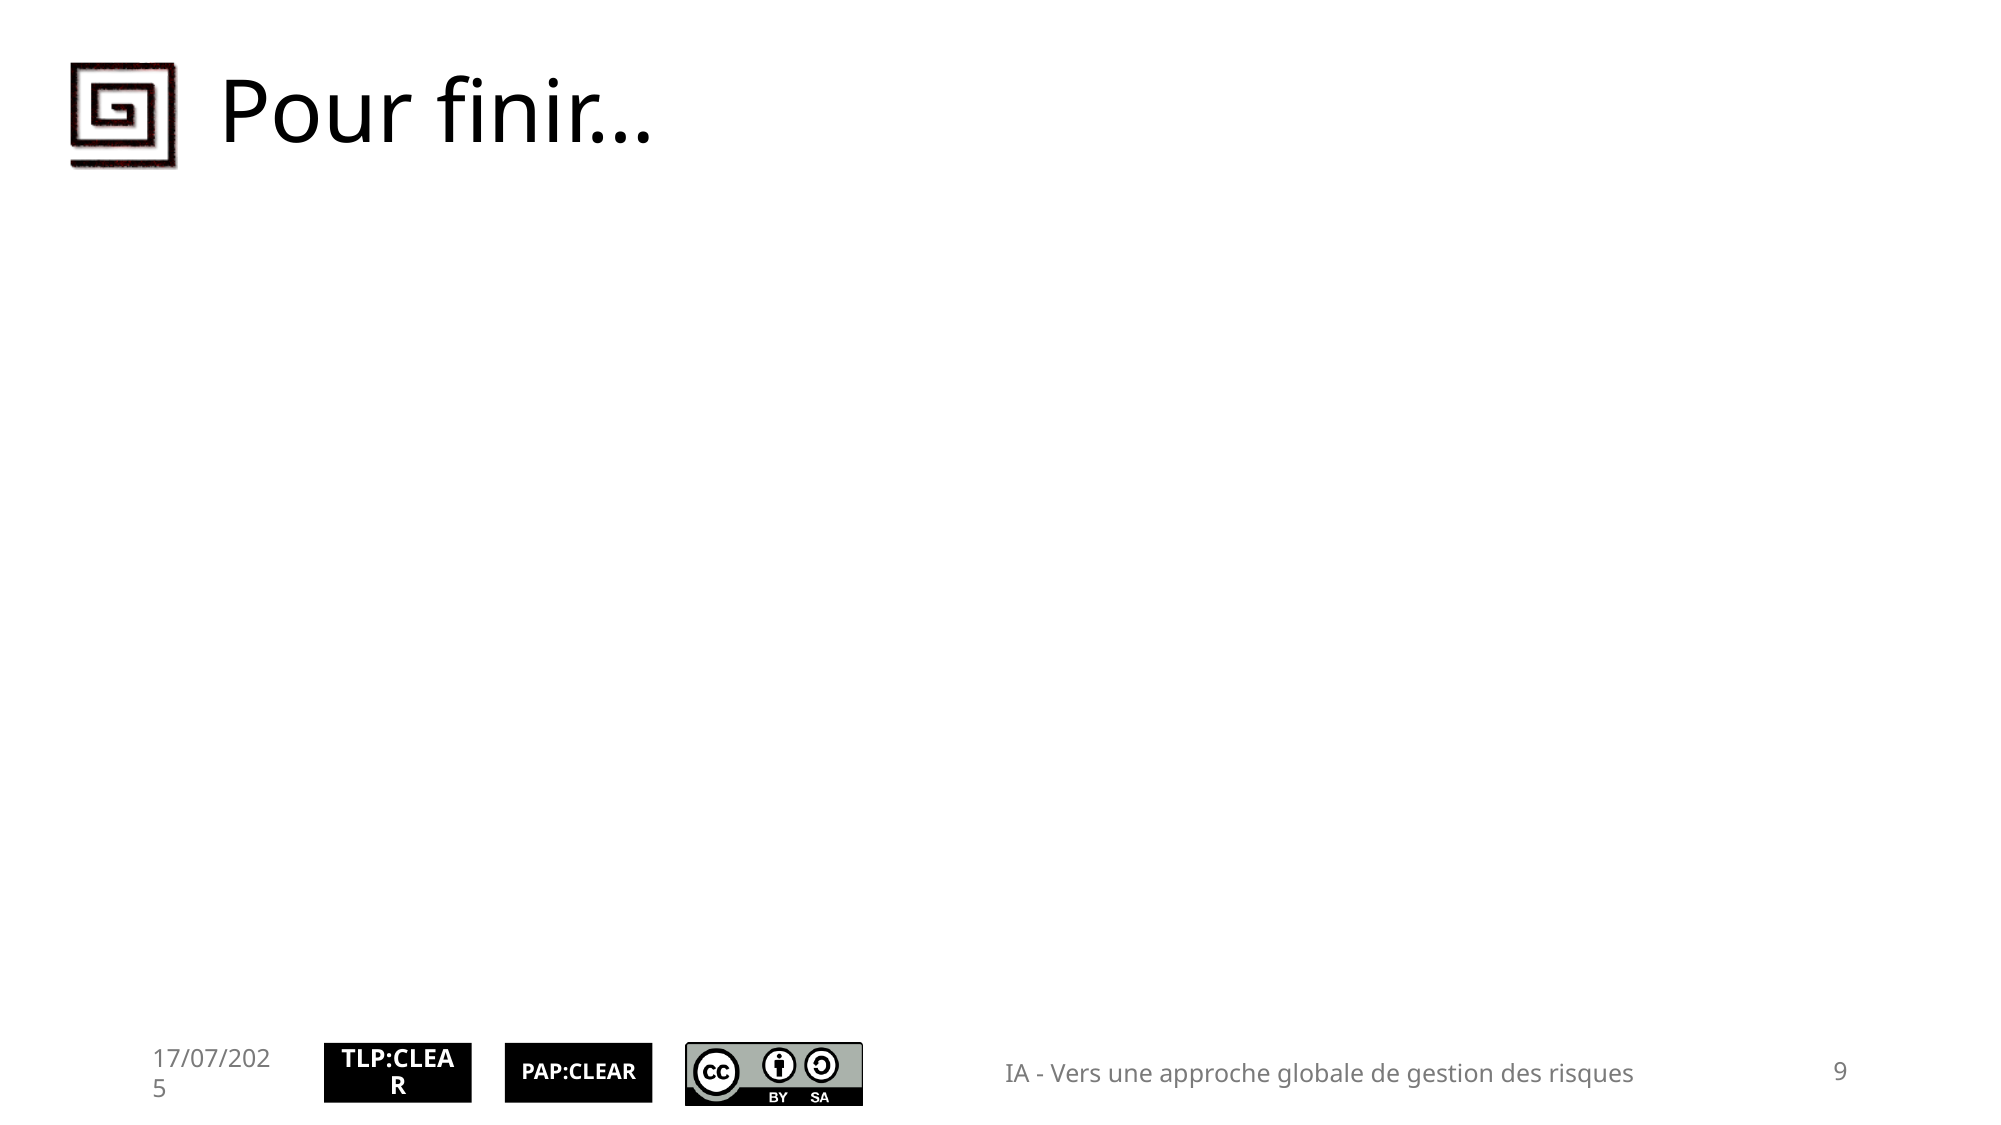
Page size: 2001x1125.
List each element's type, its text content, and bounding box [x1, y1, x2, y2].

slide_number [137, 1042, 291, 1103]
footer IA - Vers une approche globale de gestion des risques [895, 1042, 1746, 1103]
picture [67, 59, 178, 170]
picture [685, 1042, 863, 1106]
title Pour finir… [203, 59, 1863, 170]
slide_number 9 [1771, 1042, 1863, 1103]
